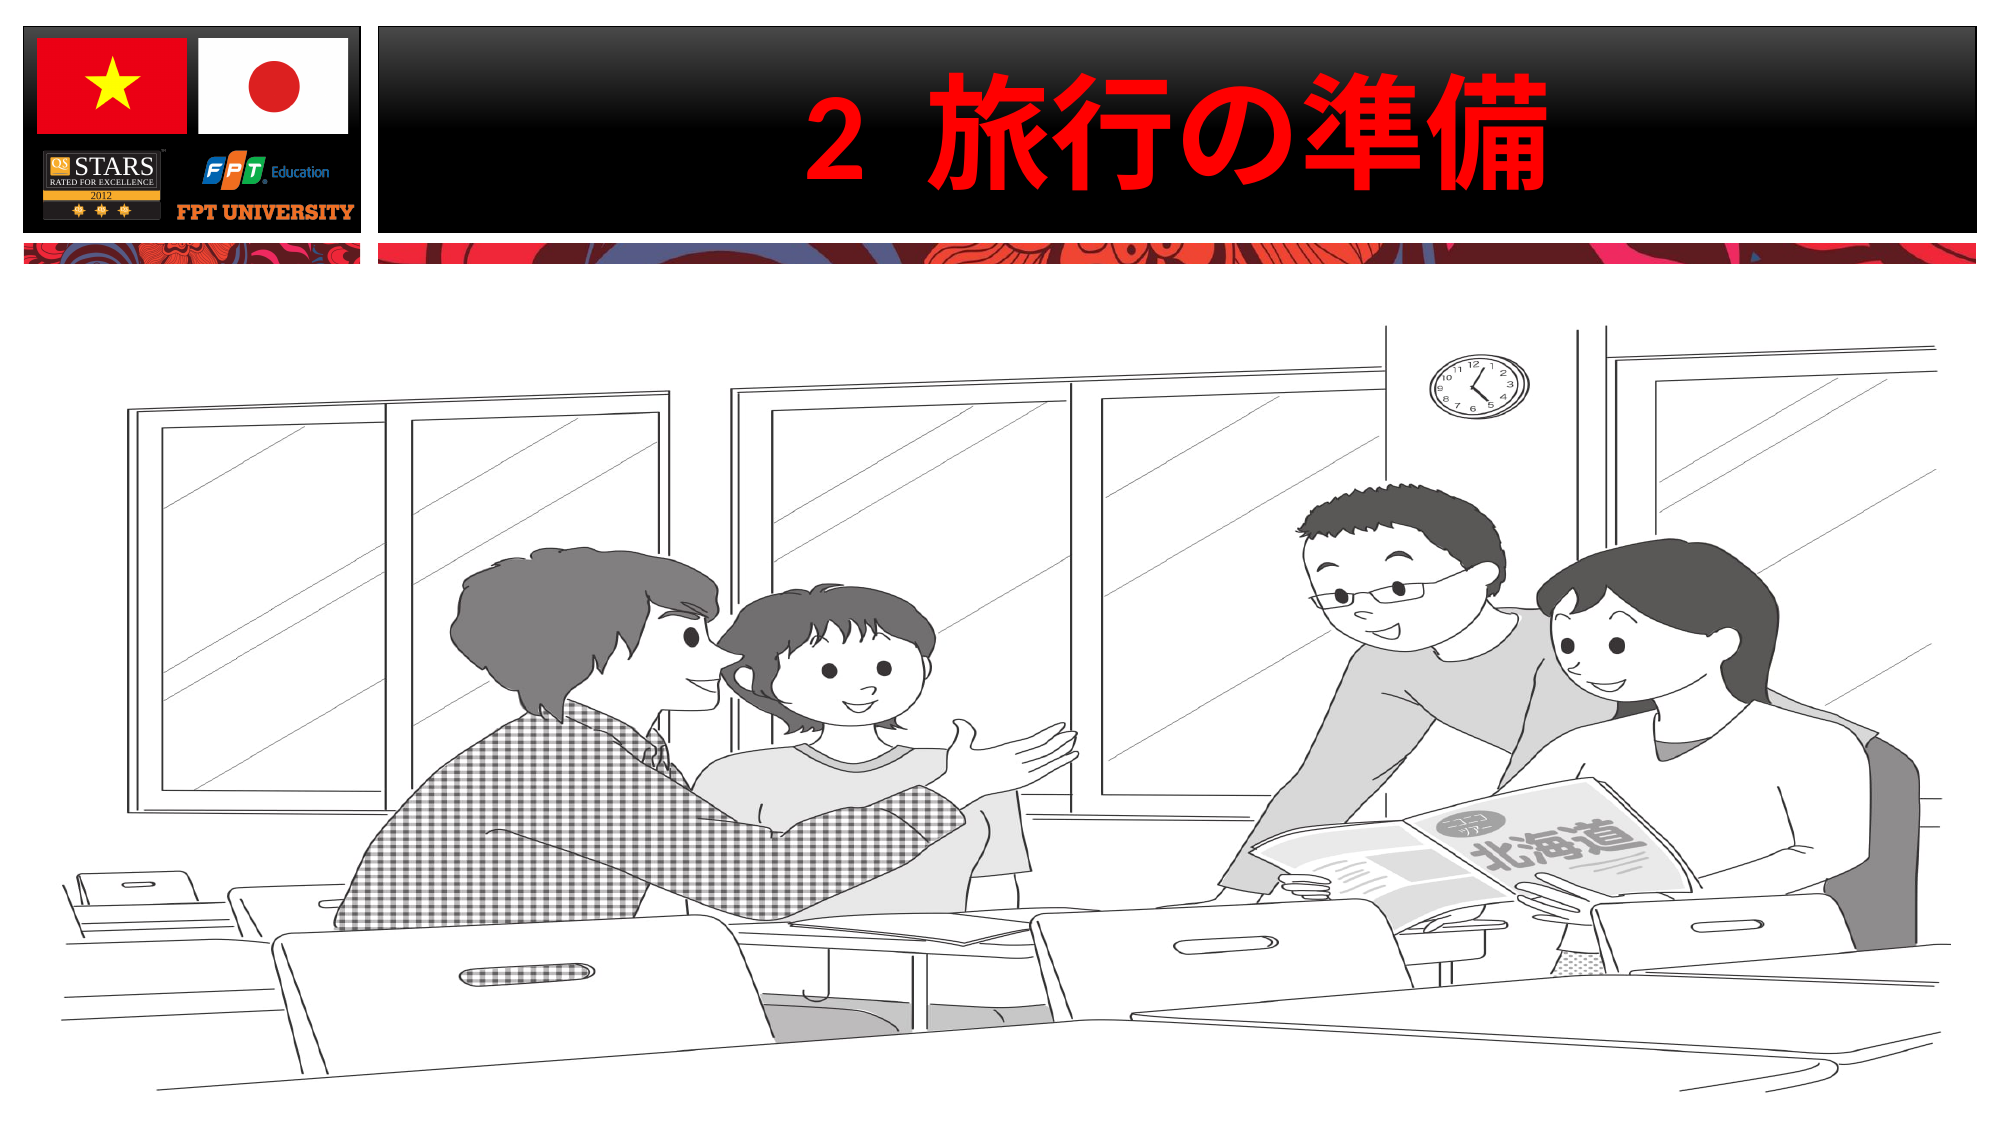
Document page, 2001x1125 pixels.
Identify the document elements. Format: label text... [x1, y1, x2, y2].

picture [37, 38, 187, 134]
picture [378, 243, 1977, 264]
picture [49, 315, 1951, 1099]
text_box 2 旅行の準備 [378, 26, 1977, 233]
picture [198, 38, 349, 134]
picture [23, 243, 361, 264]
picture [36, 136, 361, 233]
text_box [23, 26, 361, 233]
